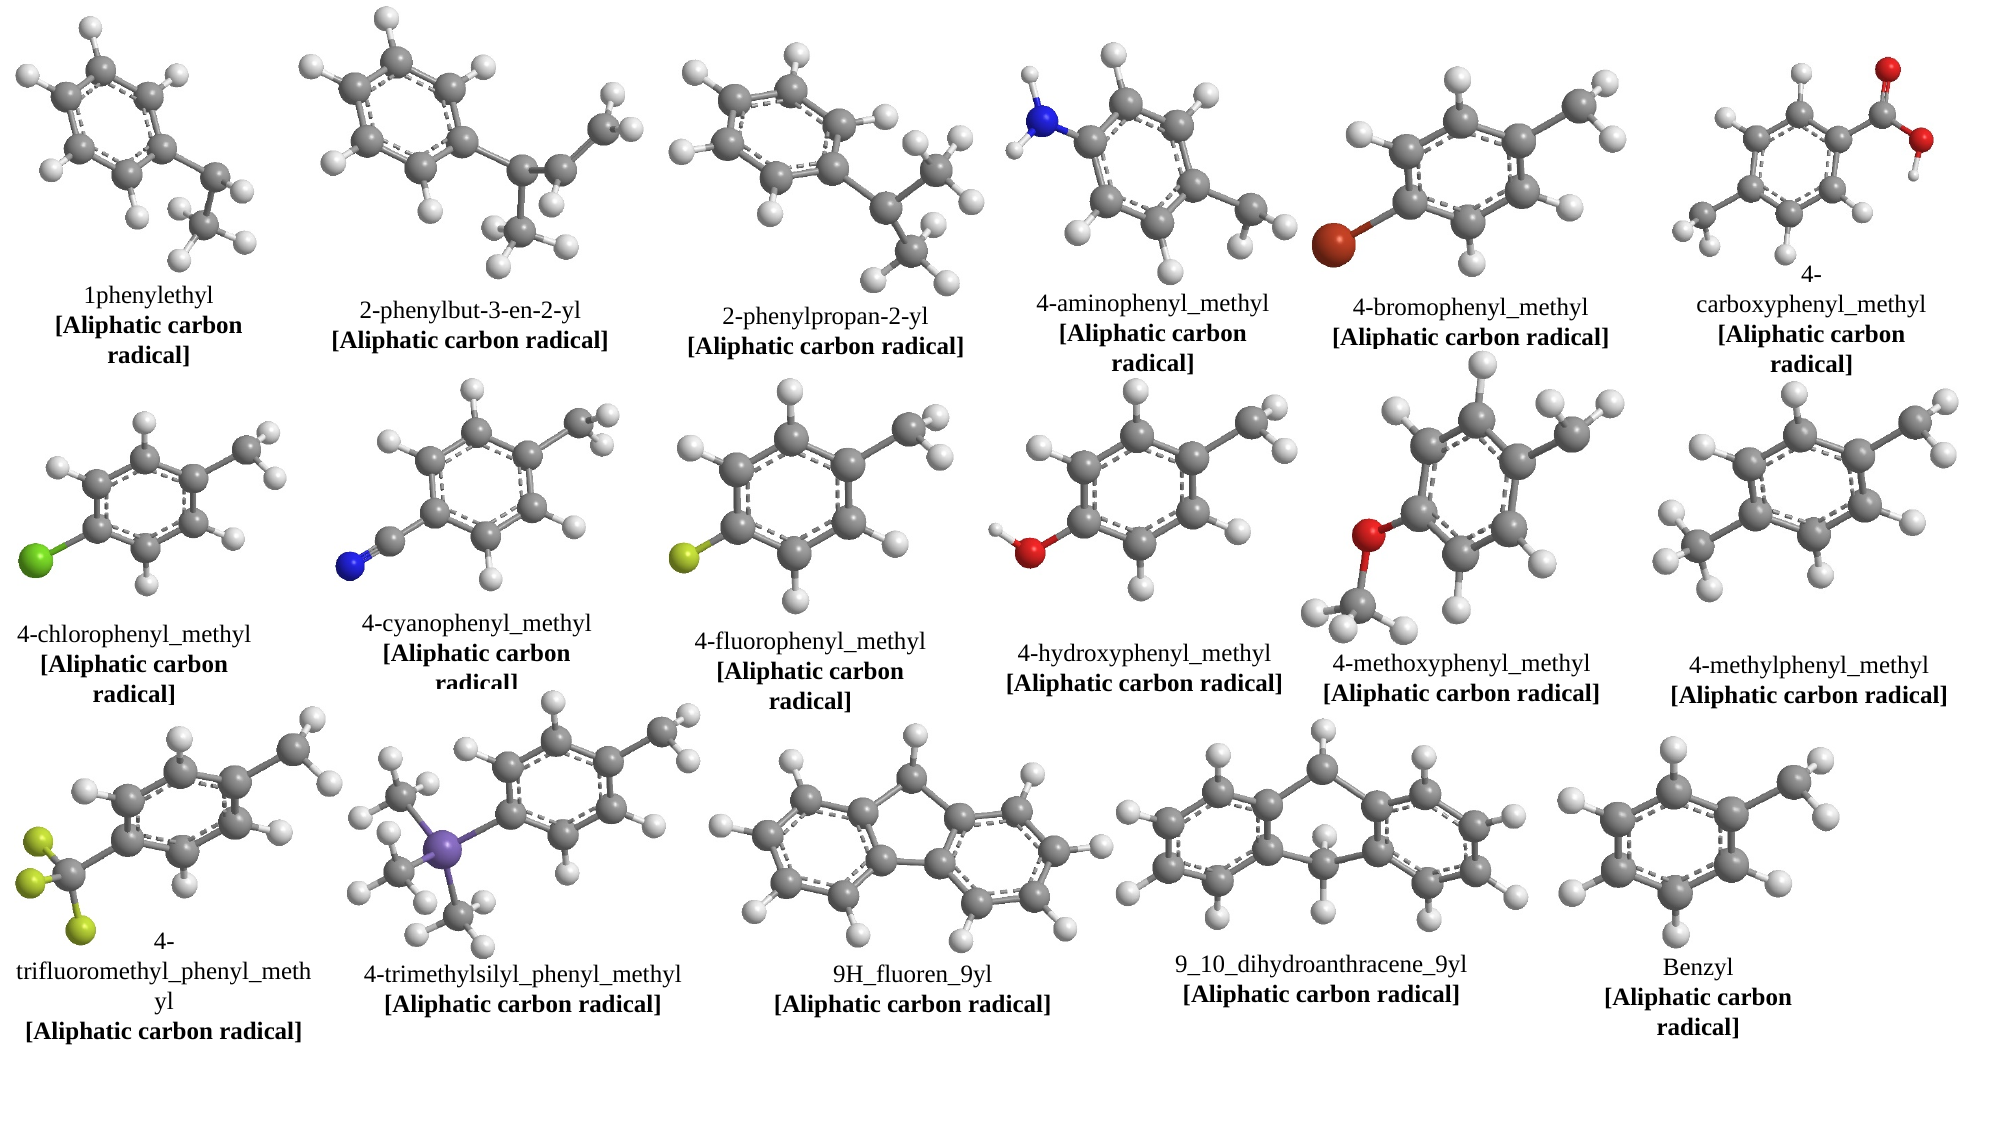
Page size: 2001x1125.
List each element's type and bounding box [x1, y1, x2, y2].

text_box [667, 41, 985, 355]
text_box [1671, 56, 1943, 338]
text_box [987, 377, 1299, 688]
text_box [297, 5, 644, 351]
text_box [14, 15, 270, 349]
text_box [0, 705, 343, 1008]
text_box [1004, 41, 1300, 355]
text_box [0, 410, 287, 680]
text_box [345, 689, 701, 1014]
text_box [667, 377, 954, 693]
text_box [1650, 380, 1963, 700]
text_box [1113, 717, 1529, 999]
text_box [707, 722, 1116, 1010]
text_box [334, 377, 620, 687]
text_box [1299, 349, 1625, 705]
text_box [1310, 65, 1629, 341]
text_box [1556, 735, 1840, 1016]
